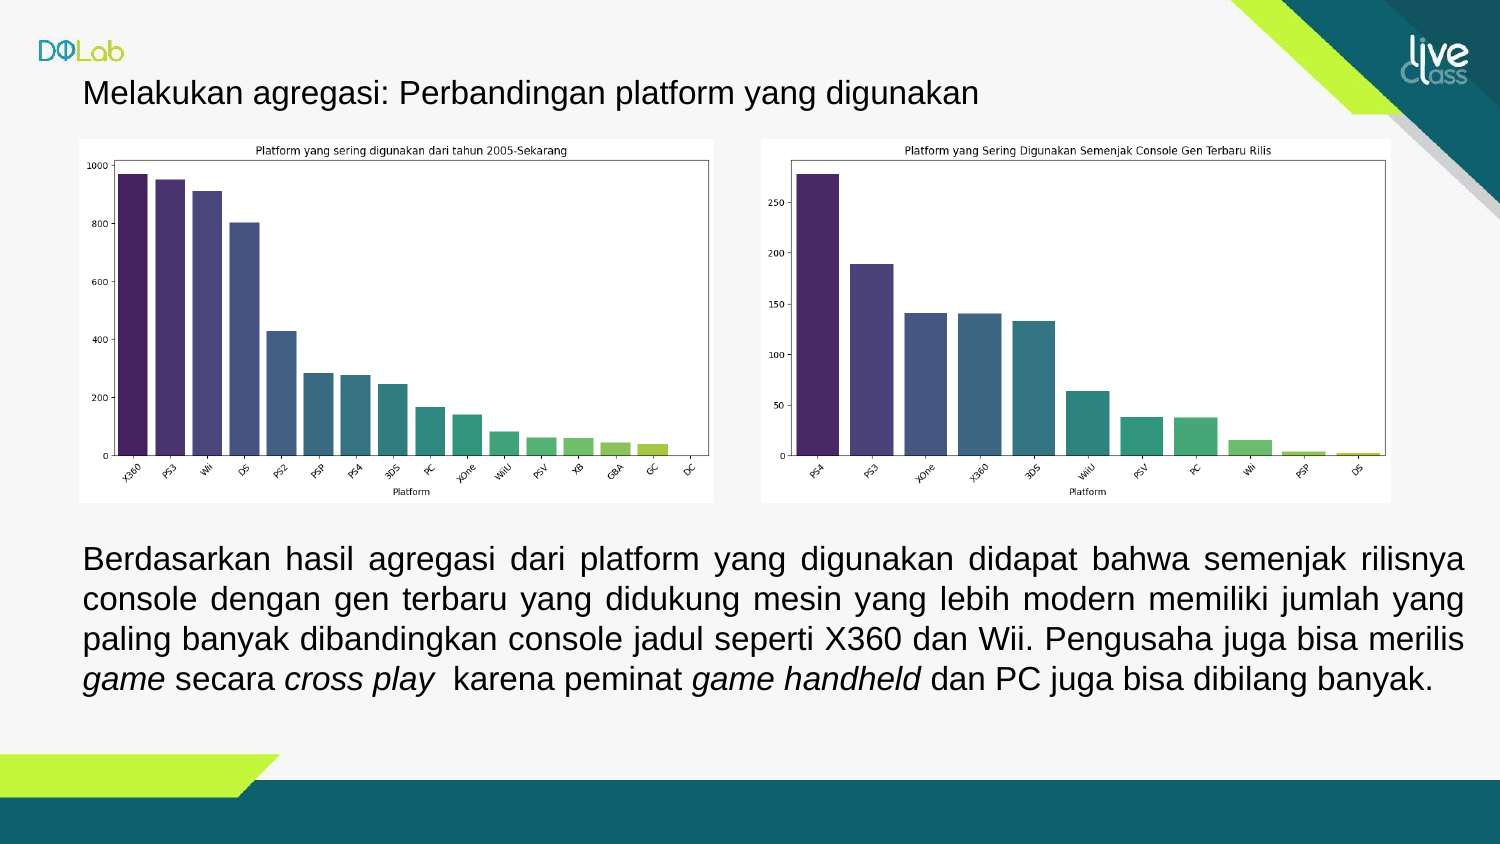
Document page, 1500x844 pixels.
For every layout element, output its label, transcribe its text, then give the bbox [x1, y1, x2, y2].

picture [0, 0, 1500, 844]
text_box Melakukan agregasi: Perbandingan platform yang digunakan [67, 64, 1185, 119]
text_box Berdasarkan hasil agregasi dari platform yang digunakan didapat bahwa semenjak rilisnya console dengan gen terbaru yang didukung mesin yang lebih modern memiliki jumlah yang paling banyak dibandingkan console jadul seperti X360 dan Wii. Pengusaha juga bisa merilis game secara cross play karena peminat game handheld dan PC juga bisa dibilang banyak. [67, 529, 1482, 705]
